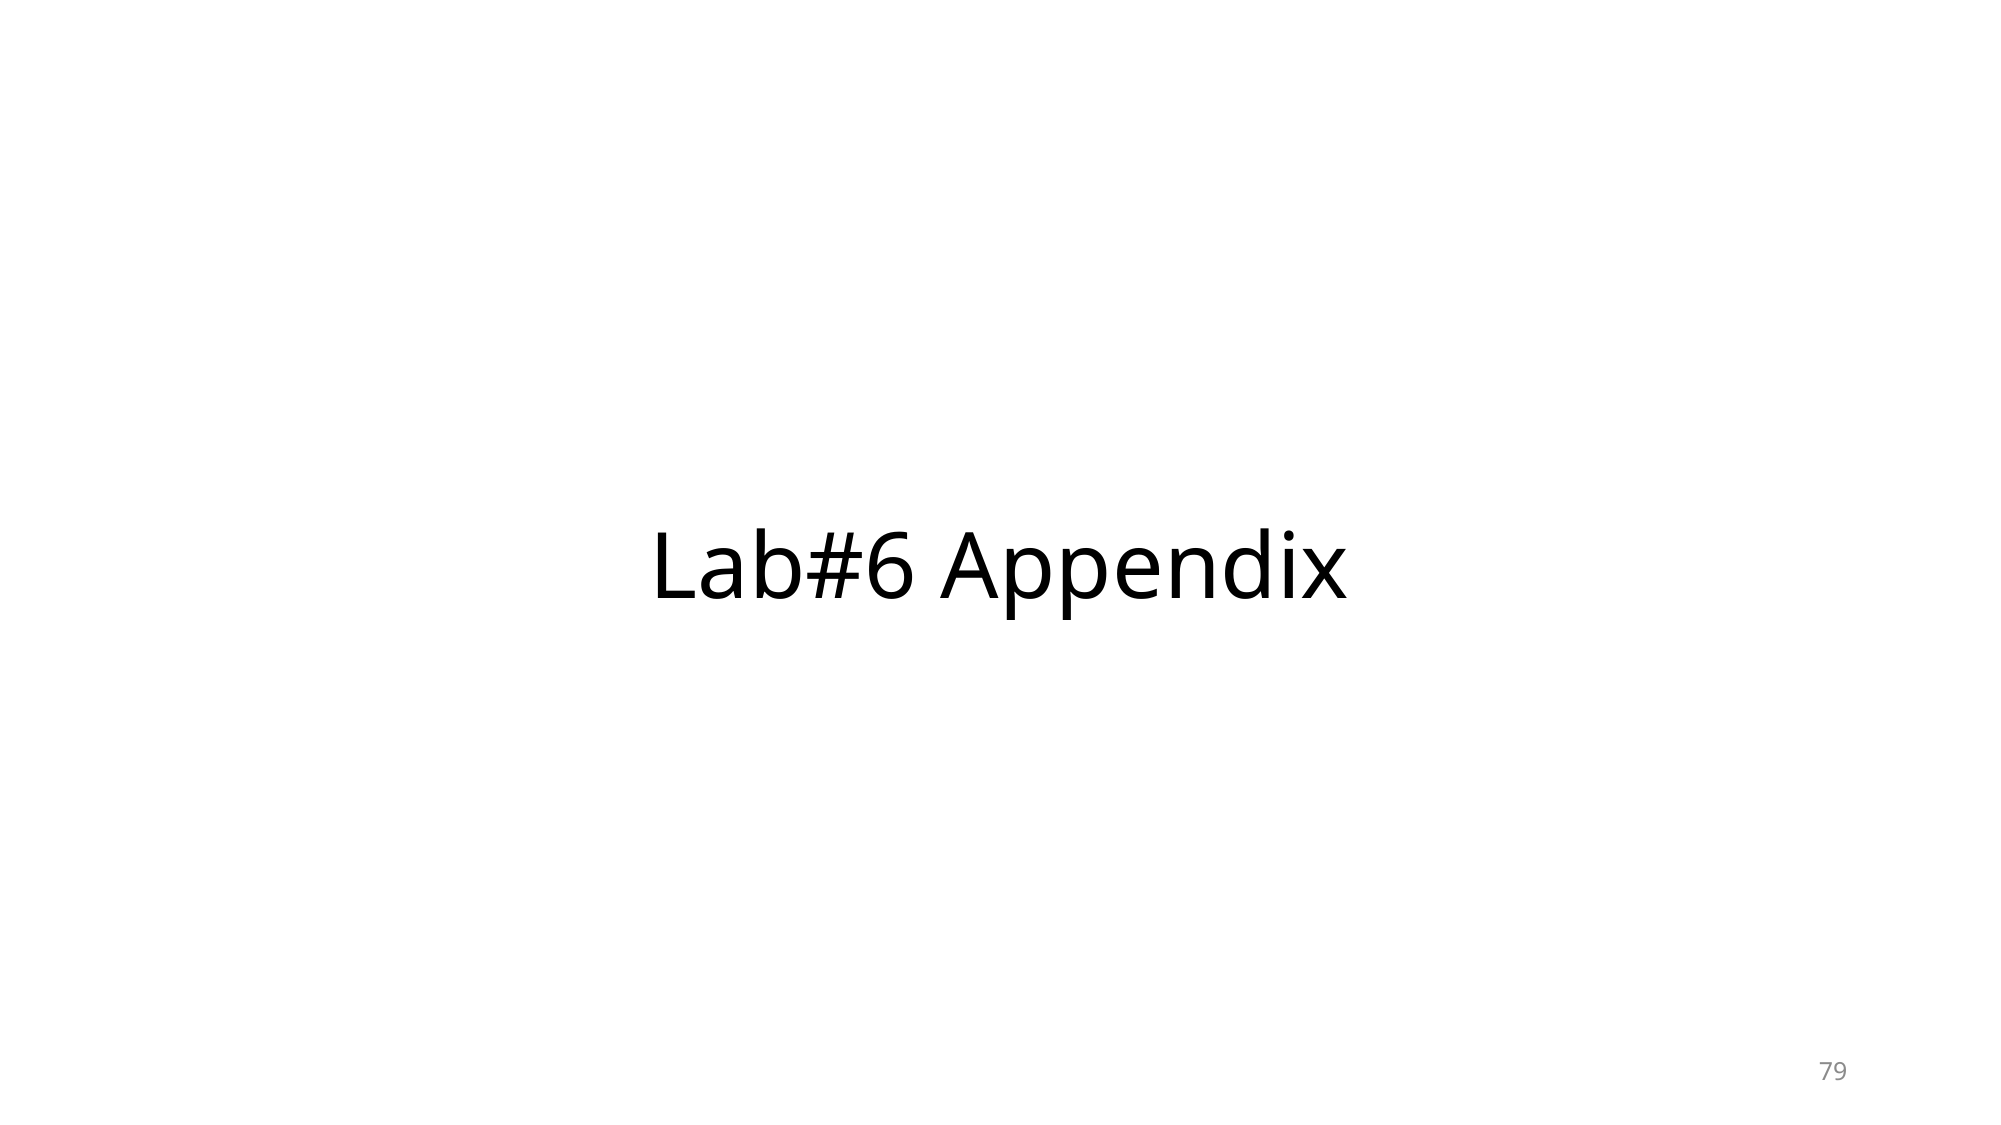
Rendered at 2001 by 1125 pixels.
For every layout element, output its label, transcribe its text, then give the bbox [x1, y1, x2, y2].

text_box Lab#6 Appendix [634, 499, 1365, 624]
slide_number 79 [1412, 1042, 1863, 1103]
